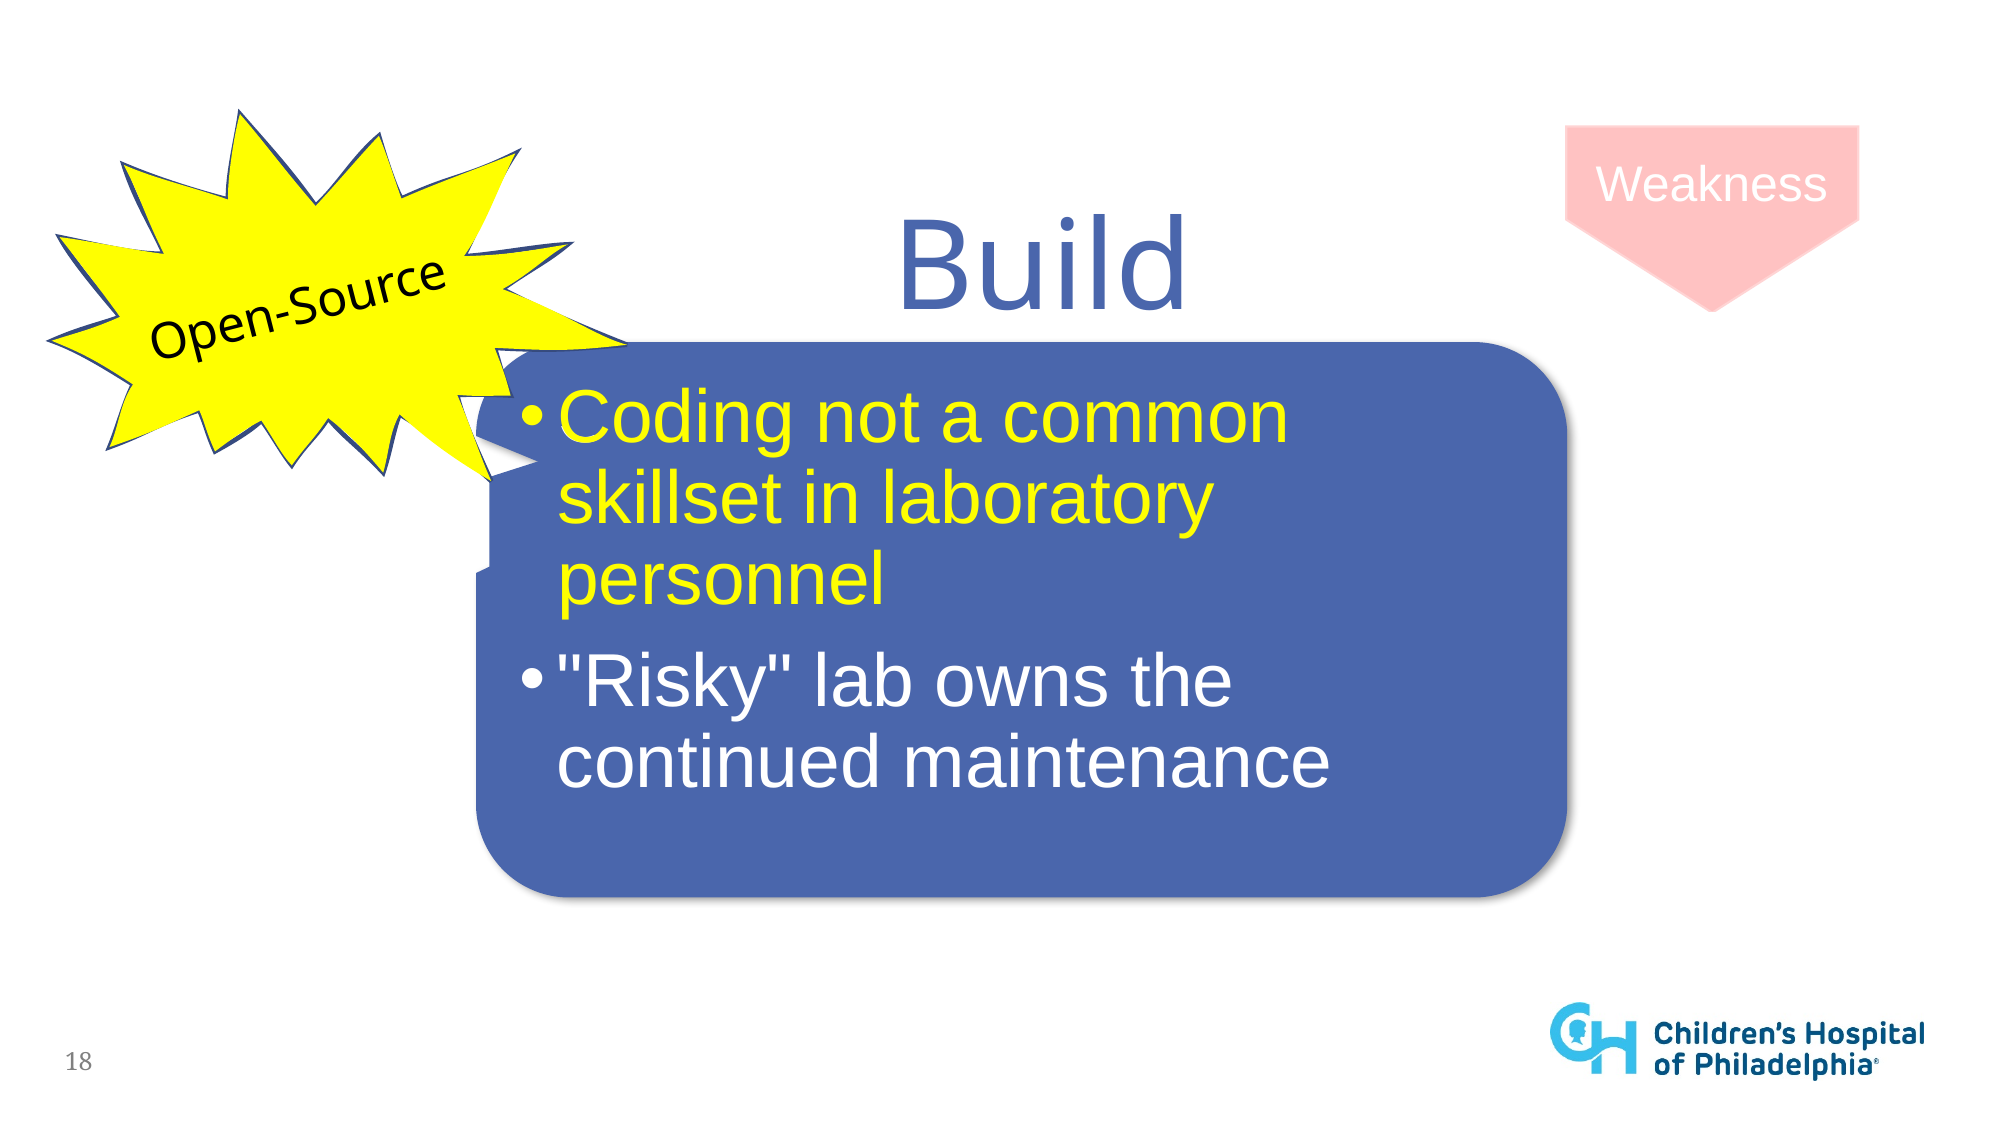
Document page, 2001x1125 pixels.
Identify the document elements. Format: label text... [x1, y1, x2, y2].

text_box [52, 95, 618, 525]
text_box [1532, 42, 1969, 314]
text_box Coding not a common skillset in laboratory personnel [489, 355, 1337, 649]
picture [1550, 1002, 1924, 1081]
text_box Coding not a common skillset in laboratory personnel "Risky" lab owns the continued maintenance [476, 342, 1568, 898]
text_box Build [878, 177, 1208, 340]
